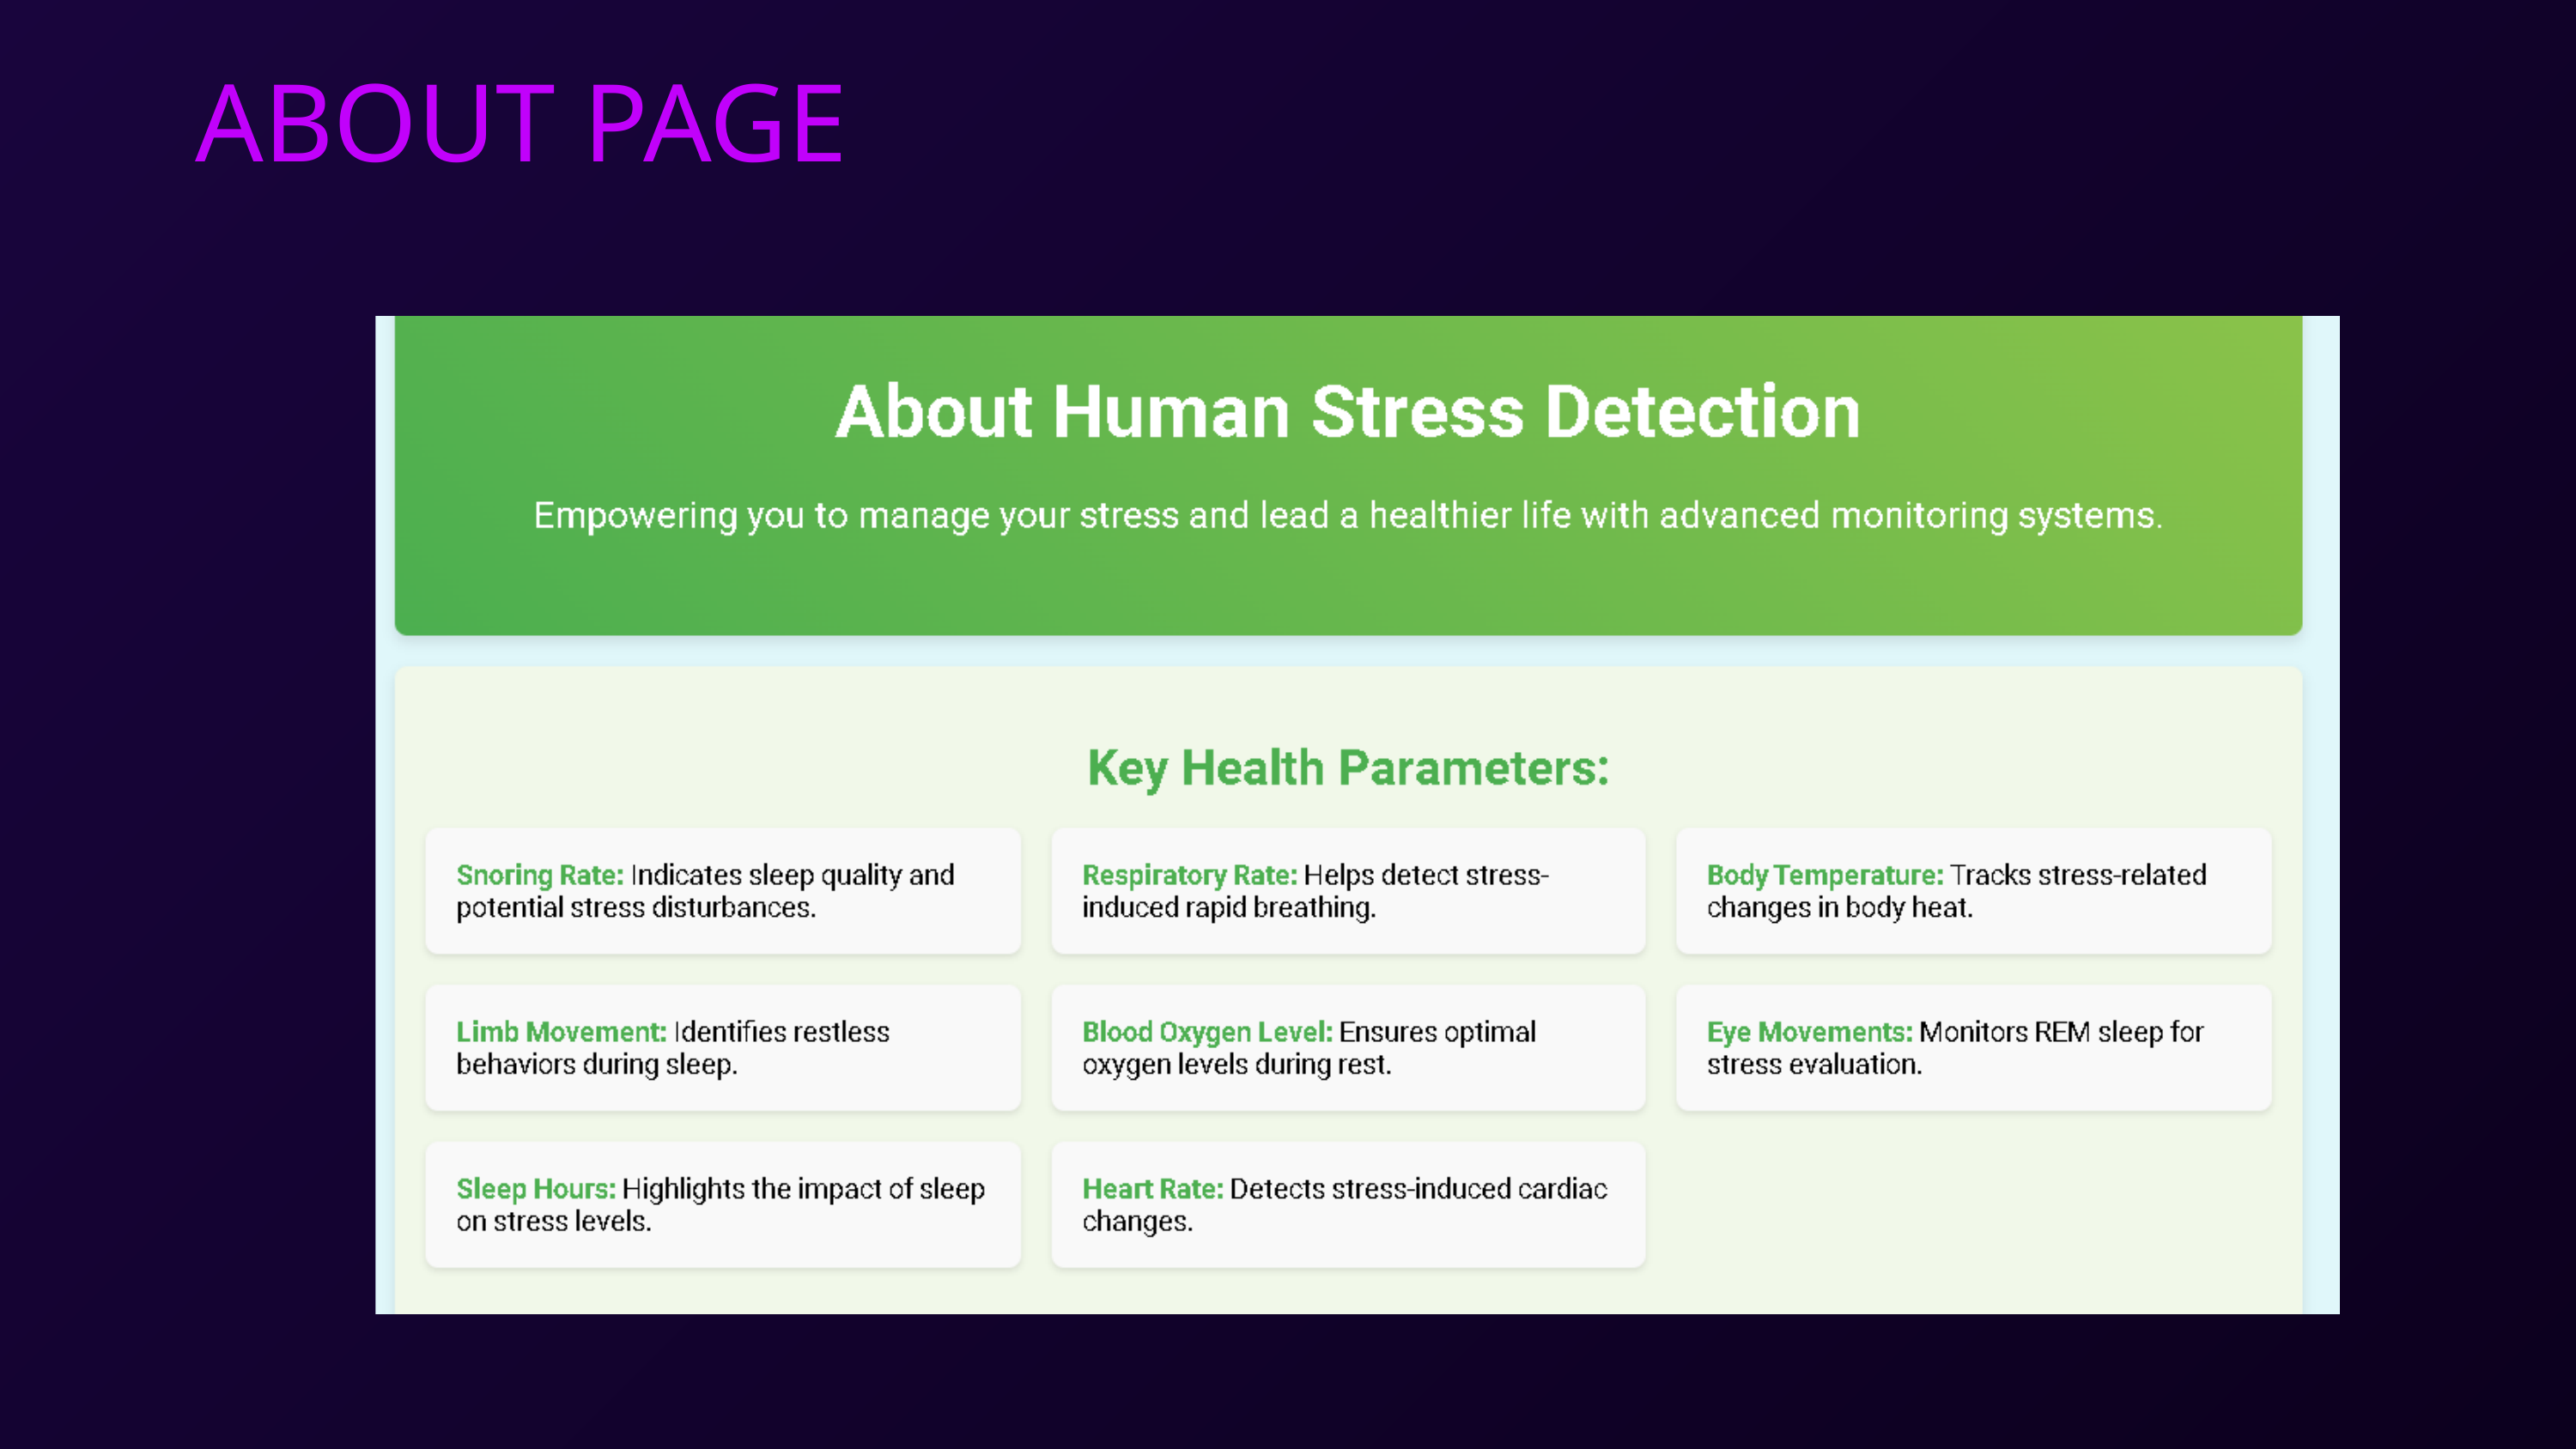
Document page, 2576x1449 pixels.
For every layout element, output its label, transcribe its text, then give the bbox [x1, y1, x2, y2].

text_box ABOUT PAGE [195, 0, 1458, 184]
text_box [375, 316, 2341, 1315]
